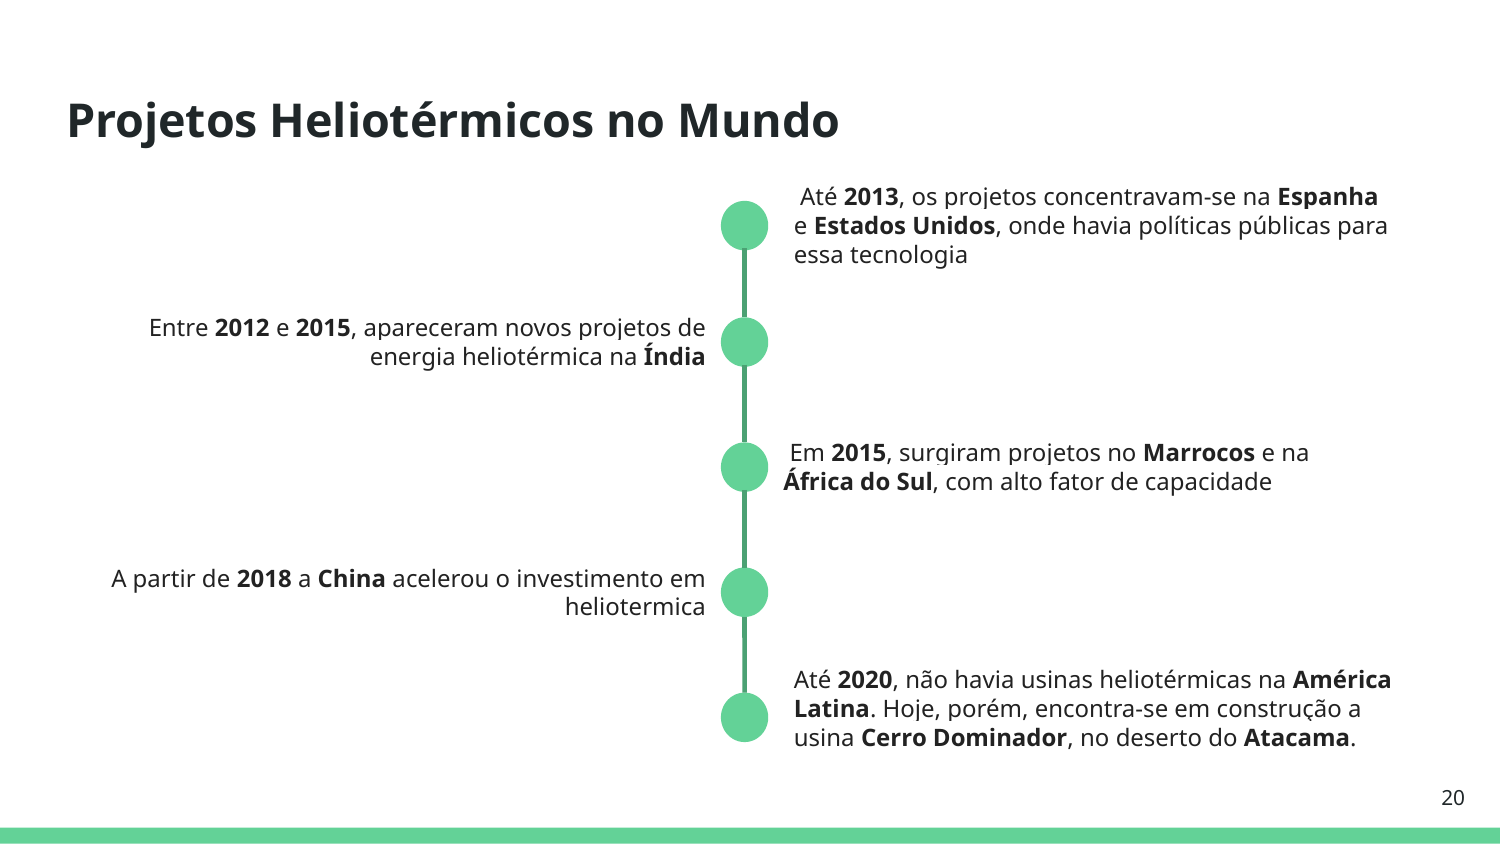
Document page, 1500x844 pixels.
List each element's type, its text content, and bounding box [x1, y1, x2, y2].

text_box Até 2013, os projetos concentravam-se na Espanha e Estados Unidos, onde havia políticas públicas para essa tecnologia [778, 166, 1410, 284]
text_box [720, 200, 769, 251]
slide_number ‹#› [1389, 764, 1480, 830]
text_box [720, 693, 769, 743]
text_box [720, 442, 768, 492]
text_box Entre 2012 e 2015, apareceram novos projetos de energia heliotérmica na Índia [51, 297, 721, 386]
text_box A partir de 2018 a China acelerou o investimento em heliotermica [51, 548, 721, 636]
text_box [721, 567, 769, 617]
title Projetos Heliotérmicos no Mundo [51, 72, 1449, 167]
text_box Em 2015, surgiram projetos no Marrocos e na África do Sul, com alto fator de capacidade [768, 422, 1400, 511]
text_box [721, 317, 769, 367]
text_box Até 2020, não havia usinas heliotérmicas na América Latina. Hoje, porém, encontra-se em construção a usina Cerro Dominador, no deserto do Atacama. [778, 650, 1410, 767]
